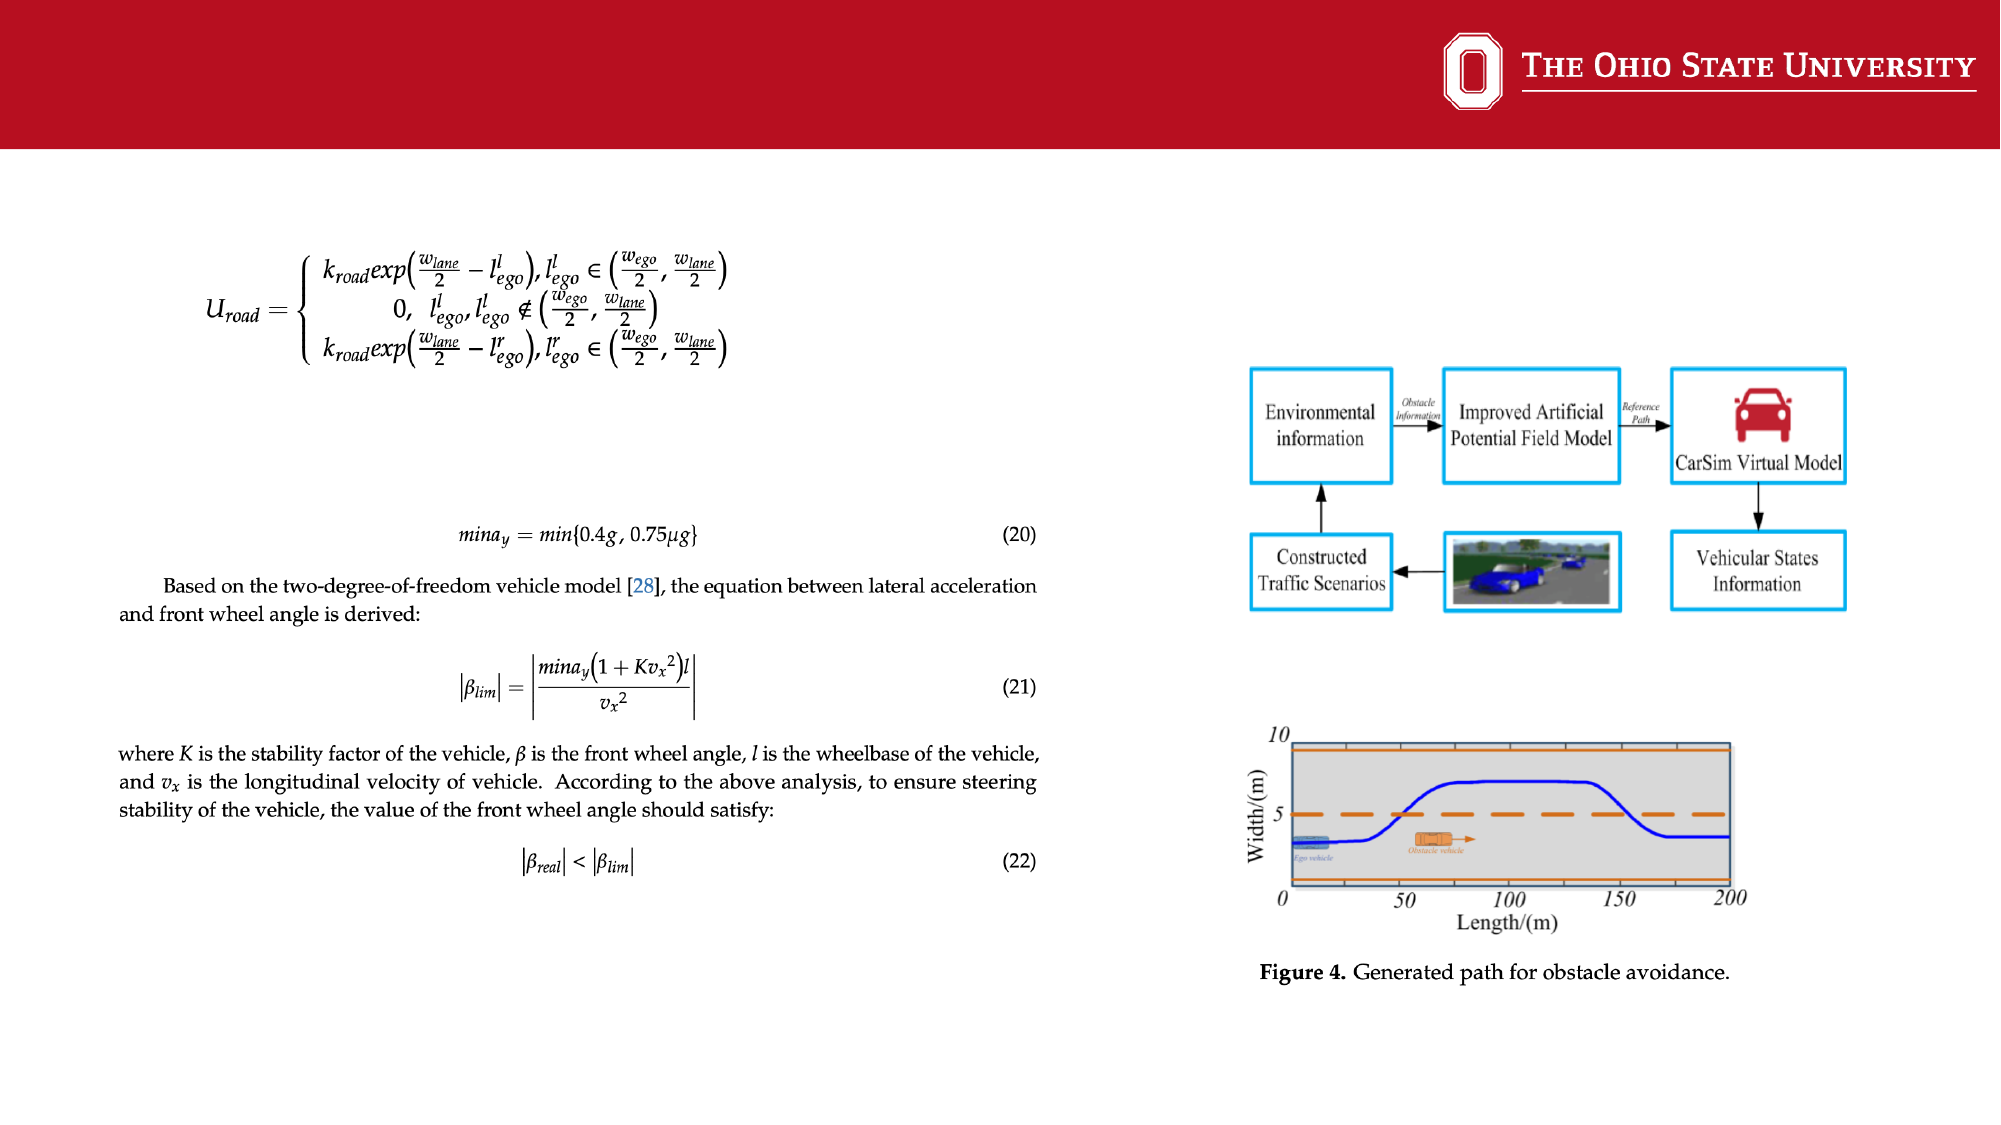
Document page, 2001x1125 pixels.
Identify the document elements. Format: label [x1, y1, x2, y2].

picture [1443, 32, 1977, 110]
picture [94, 507, 1077, 889]
picture [1146, 312, 1949, 638]
picture [1135, 698, 1785, 999]
picture [152, 236, 763, 390]
